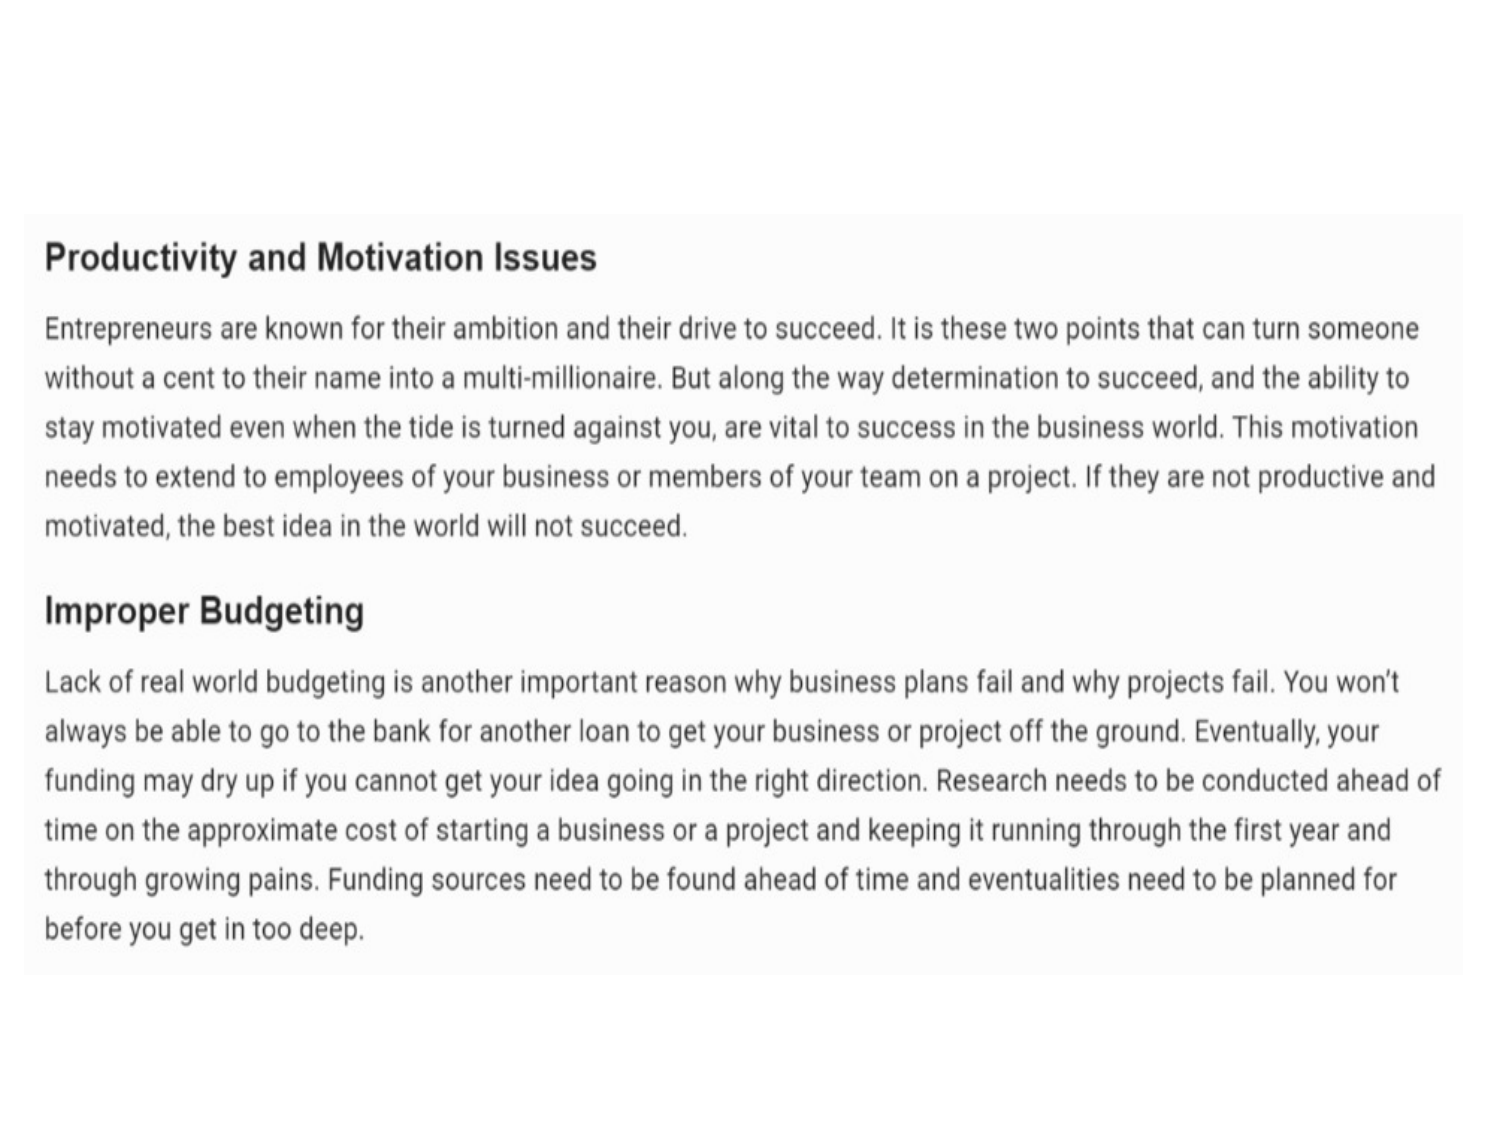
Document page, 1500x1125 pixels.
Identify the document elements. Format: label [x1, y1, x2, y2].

picture [24, 214, 1463, 976]
